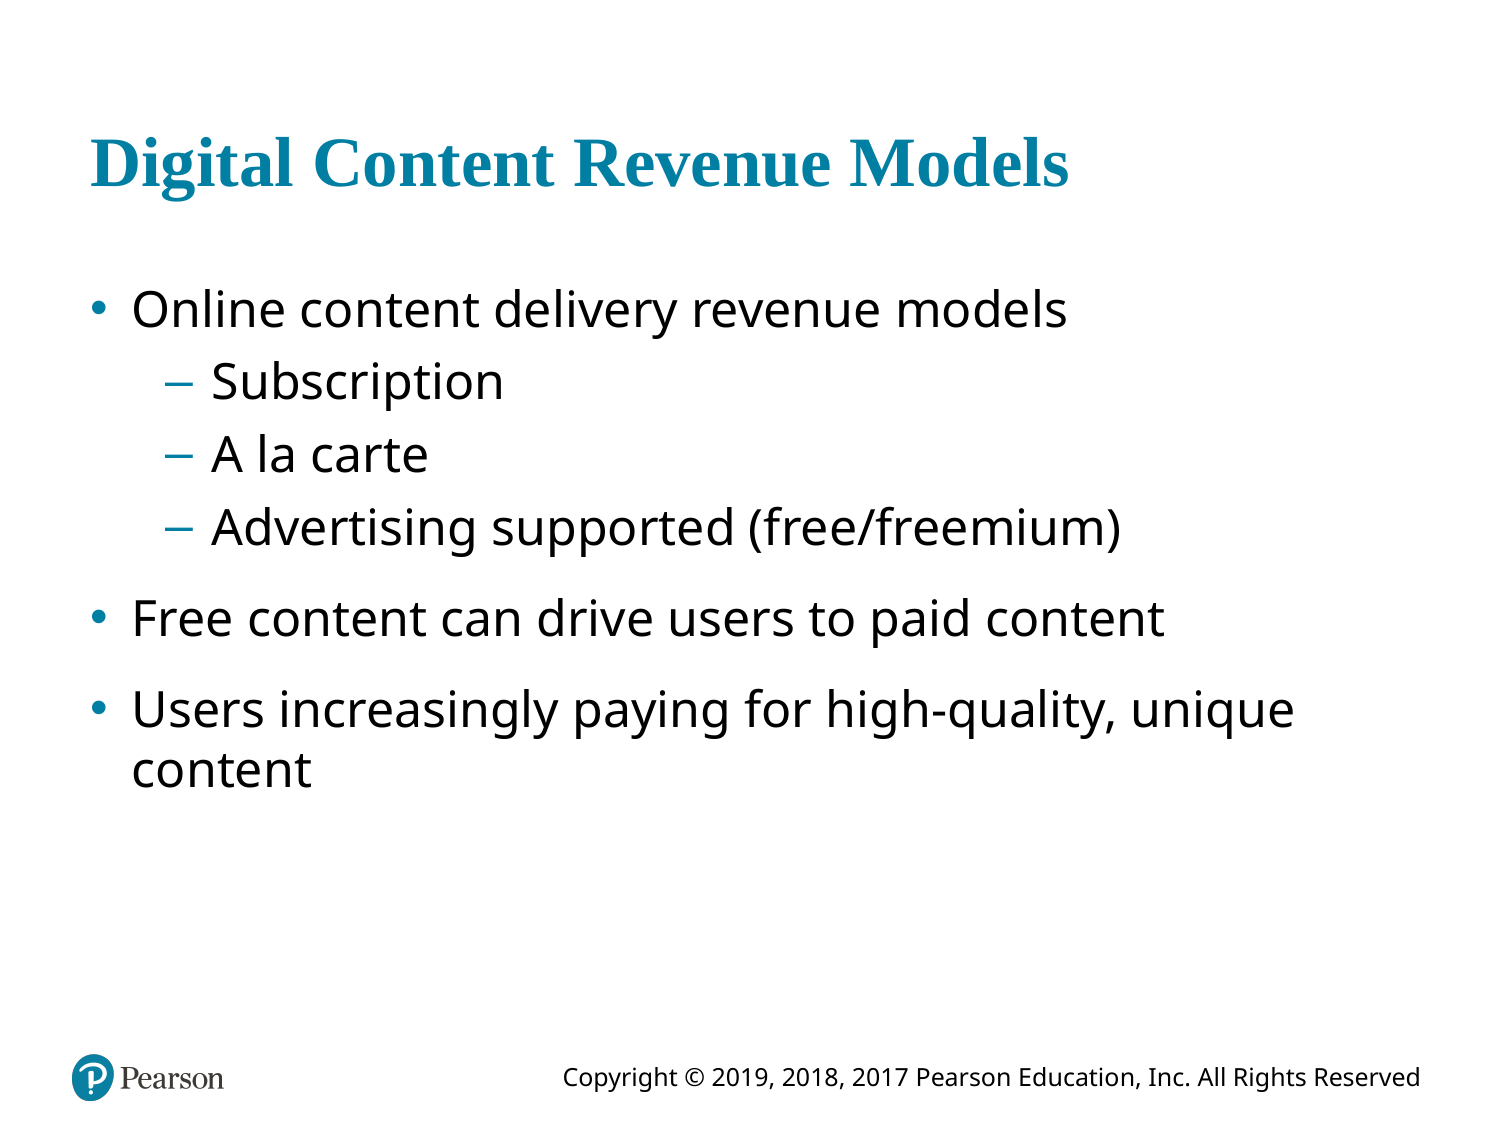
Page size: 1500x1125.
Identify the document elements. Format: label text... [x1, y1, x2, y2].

picture [98, 1054, 224, 1101]
list Online content delivery revenue models Subscription A la carte Advertising supported (free/freemium) Free content can drive users to paid content Users increasingly paying for high-quality, unique content [75, 262, 1425, 758]
title Digital Content Revenue Models [75, 35, 1425, 216]
picture [72, 1087, 83, 1101]
picture [80, 1063, 106, 1088]
picture [72, 1054, 88, 1070]
